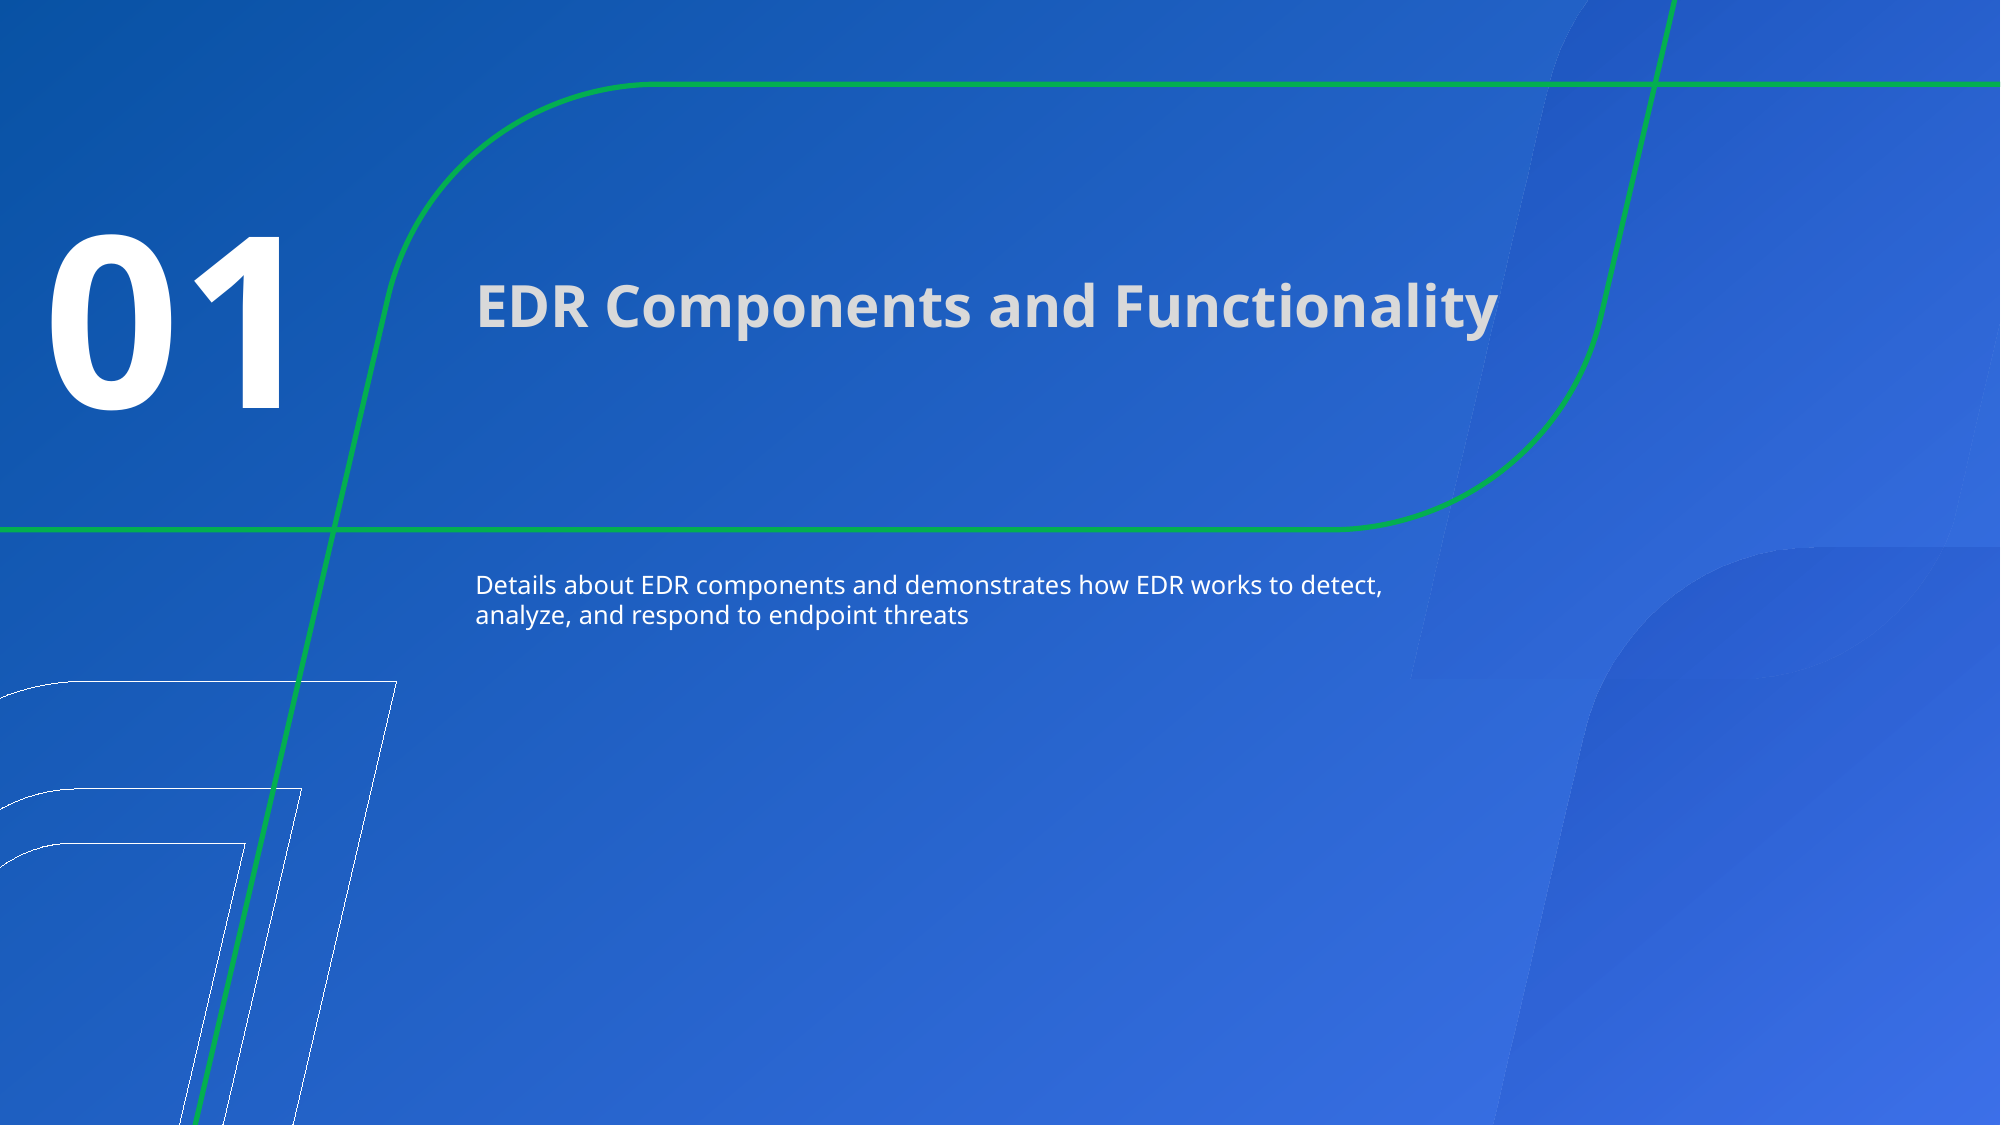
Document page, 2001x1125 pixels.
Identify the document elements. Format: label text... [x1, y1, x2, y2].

title 01 [28, 78, 614, 585]
list EDR Components and Functionality [460, 261, 1547, 481]
list Details about EDR components and demonstrates how EDR works to detect, analyze, and respond to endpoint threats [460, 561, 1427, 638]
